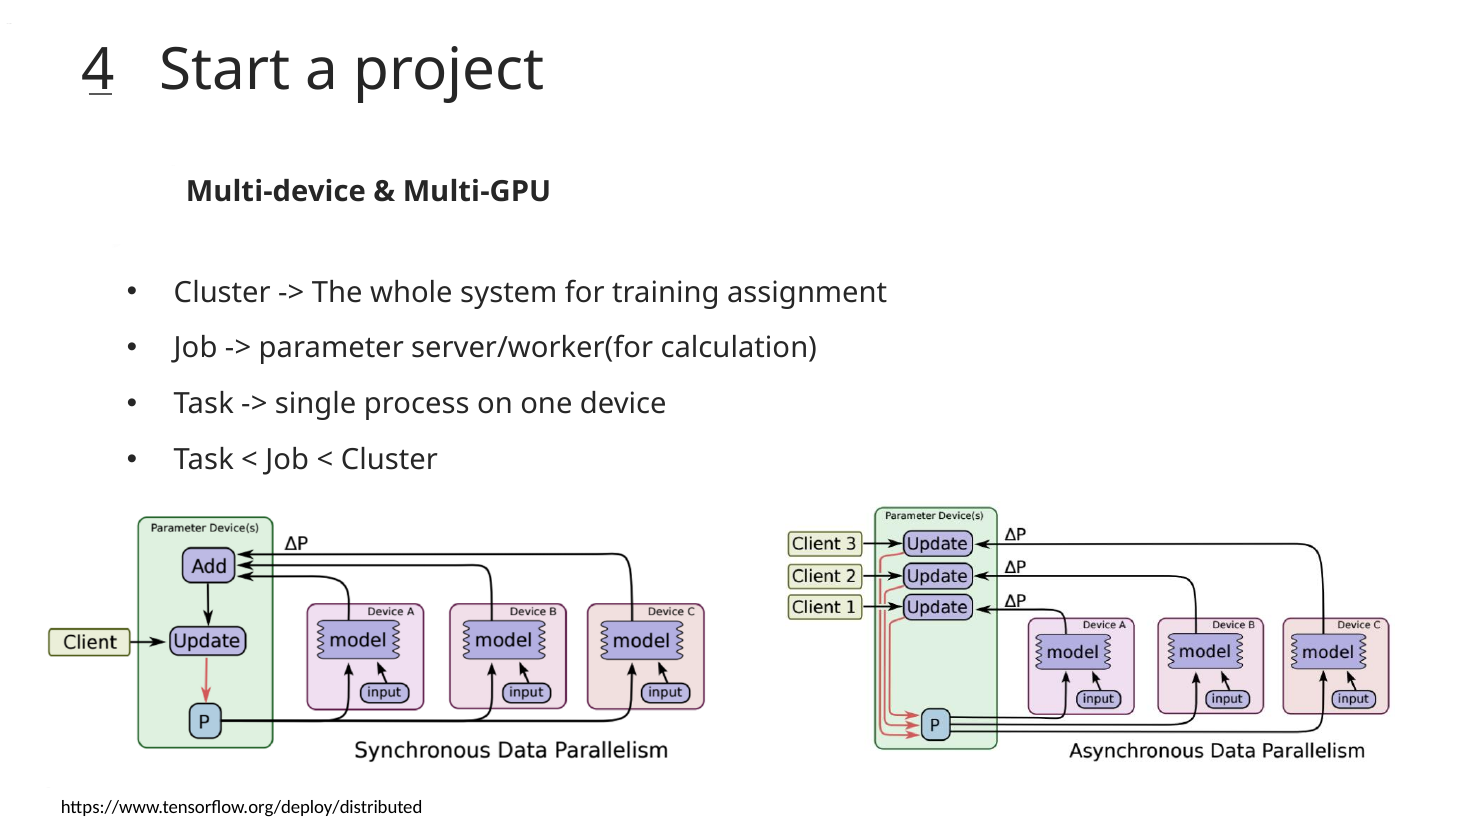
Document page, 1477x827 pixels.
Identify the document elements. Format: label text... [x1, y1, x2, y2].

picture [45, 501, 712, 768]
text_box 4 Start a project [5, 23, 621, 109]
text_box https://www.tensorflow.org/deploy/distributed [46, 787, 1471, 825]
text_box Cluster -> The whole system for training assignment Job -> parameter server/worker(for calculation) Task -> single process on one device Task < Job < Cluster [112, 244, 1412, 483]
text_box Multi-device & Multi-GPU [171, 165, 1211, 215]
picture [785, 501, 1395, 768]
